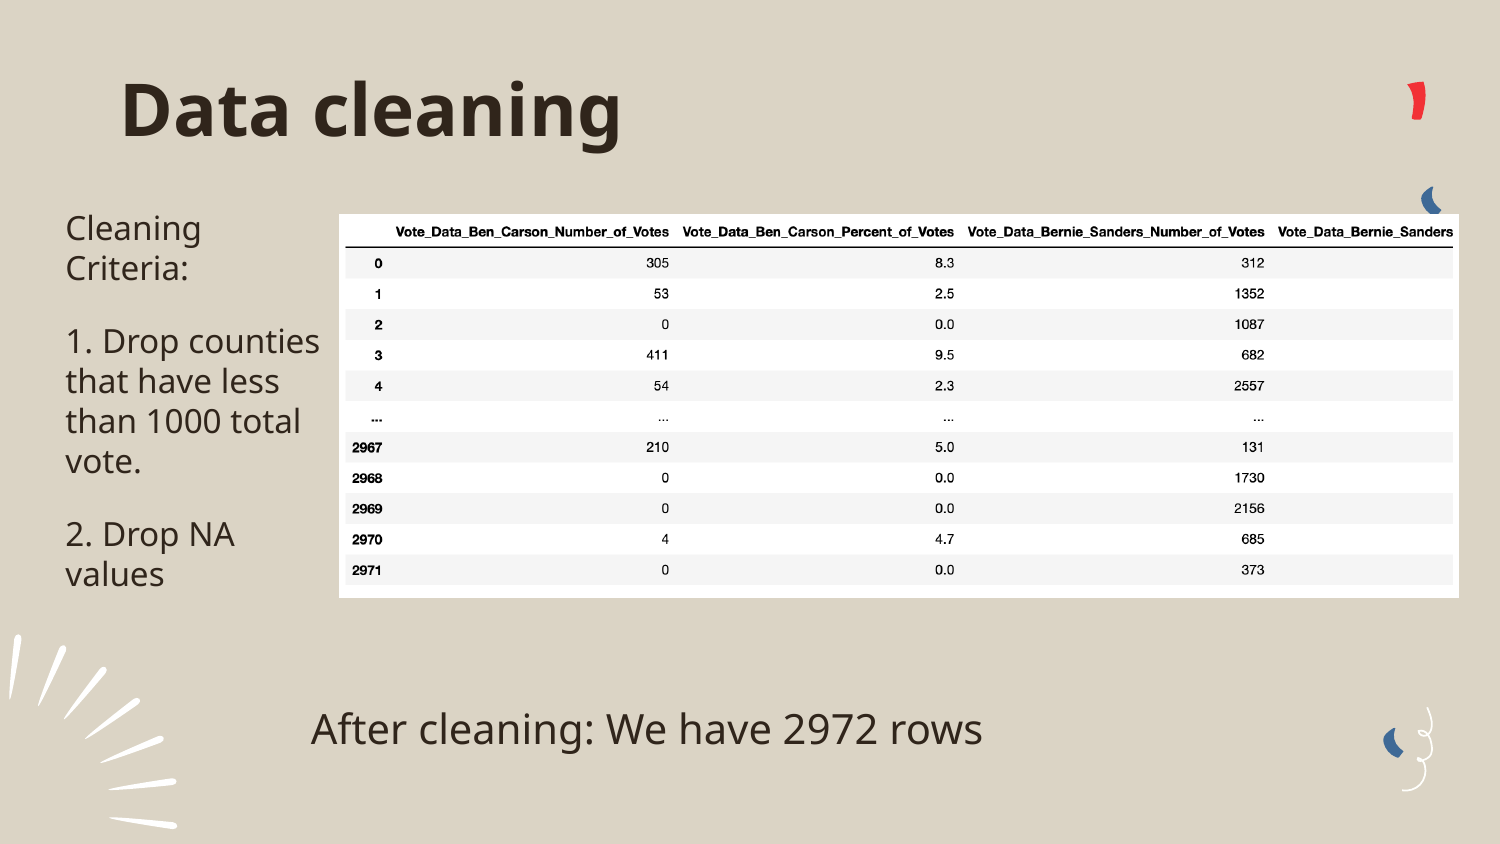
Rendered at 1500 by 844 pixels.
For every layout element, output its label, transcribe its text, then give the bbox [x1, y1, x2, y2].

title Data cleaning [104, 48, 1371, 160]
text_box After cleaning: We have 2972 rows [295, 687, 1067, 768]
picture [339, 214, 1460, 599]
list Cleaning Criteria: 1. Drop counties that have less than 1000 total vote. 2. Drop NA values [50, 192, 340, 621]
